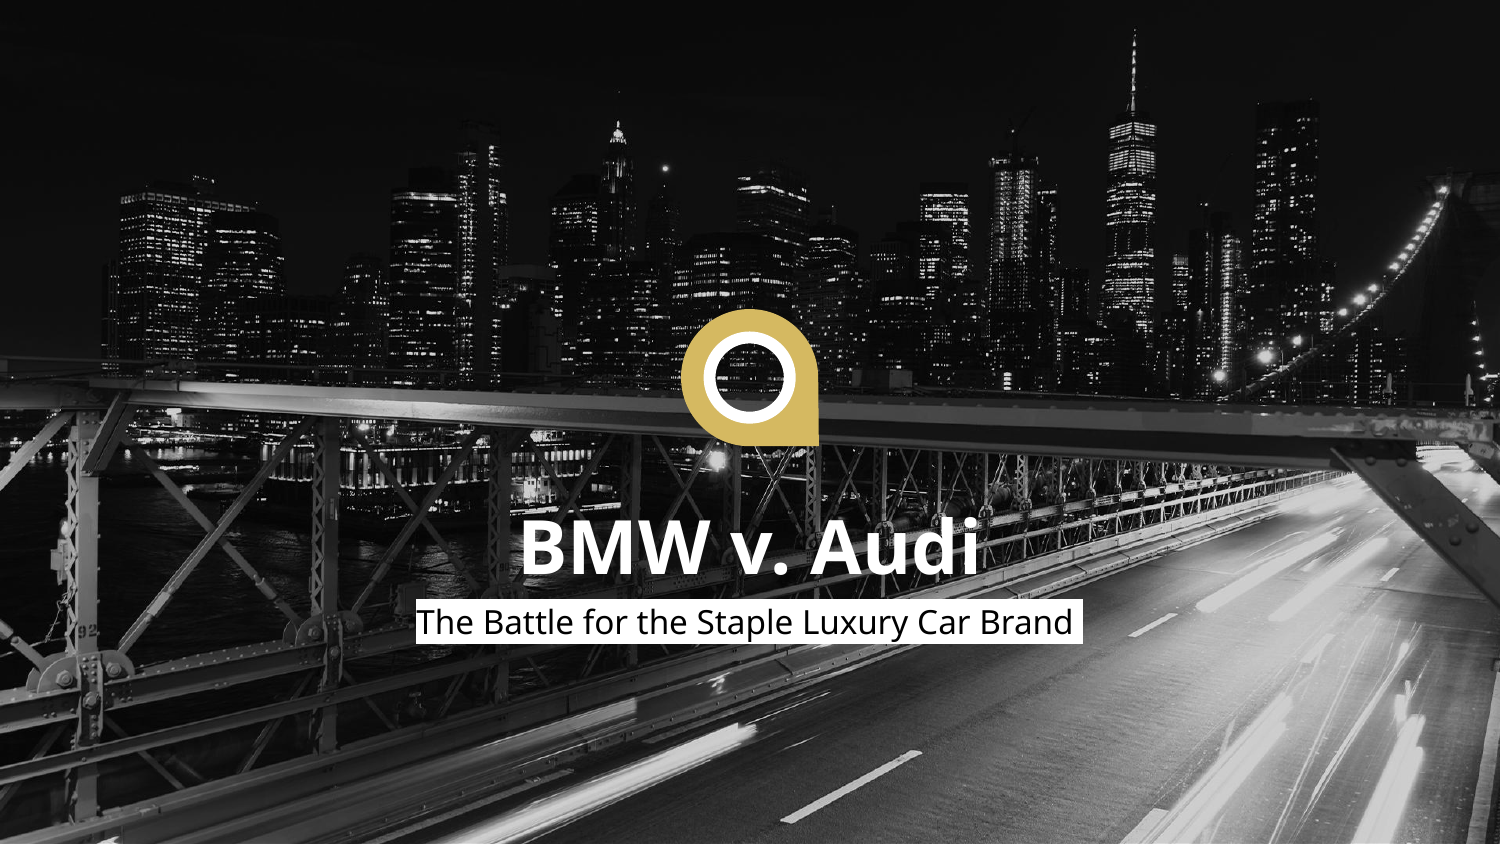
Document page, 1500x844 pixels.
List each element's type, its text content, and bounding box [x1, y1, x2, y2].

picture [0, 0, 1500, 844]
title BMW v. Audi [175, 447, 1325, 605]
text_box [680, 308, 820, 447]
subtitle The Battle for the Staple Luxury Car Brand [244, 586, 1256, 717]
